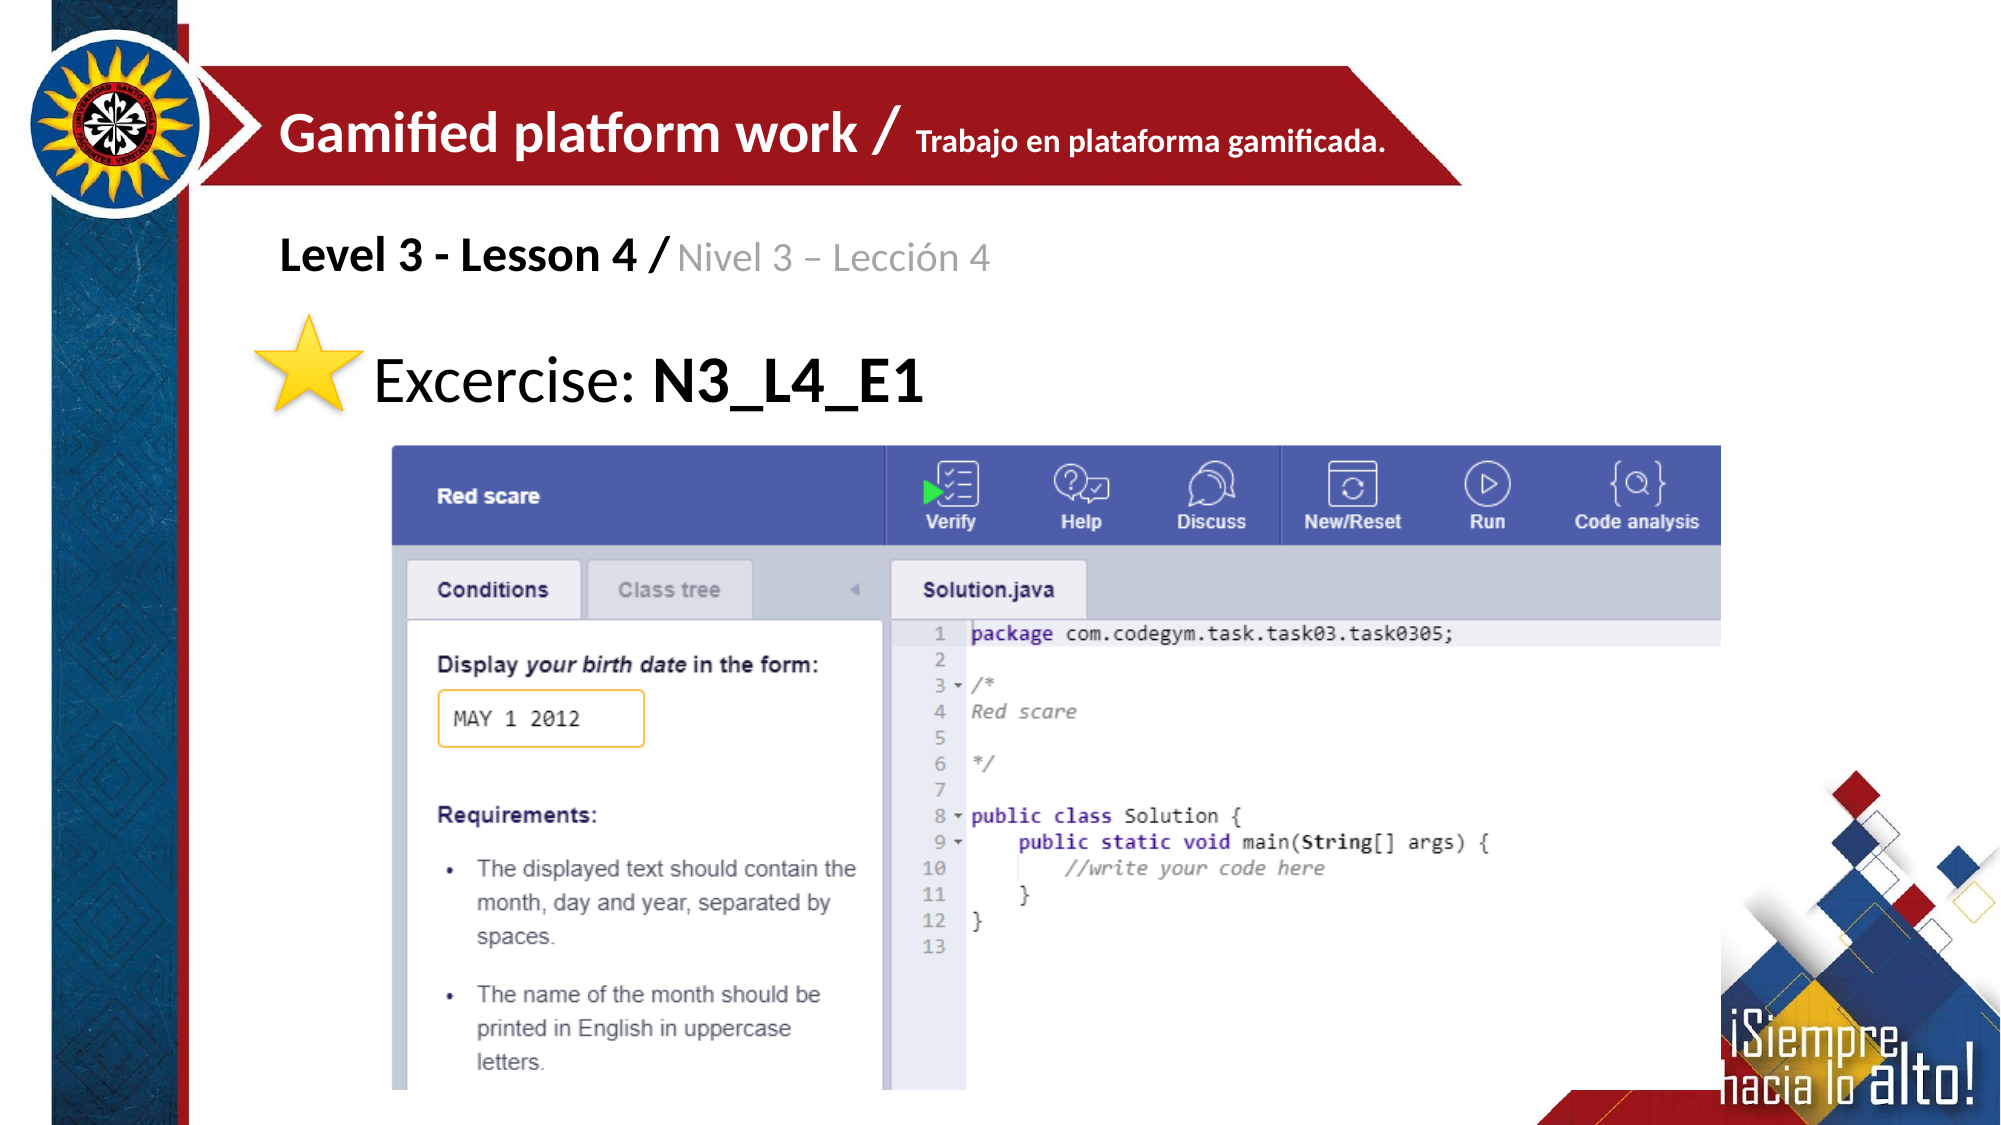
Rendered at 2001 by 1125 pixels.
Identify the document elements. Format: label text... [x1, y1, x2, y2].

picture [0, 0, 2001, 1125]
text_box Gamified platform work / Trabajo en plataforma gamificada. [264, 78, 1462, 174]
text_box Excercise: N3_L4_E1 [327, 328, 972, 425]
text_box [254, 314, 364, 411]
text_box Level 3 - Lesson 4 / Nivel 3 – Lección 4 [264, 213, 1839, 290]
